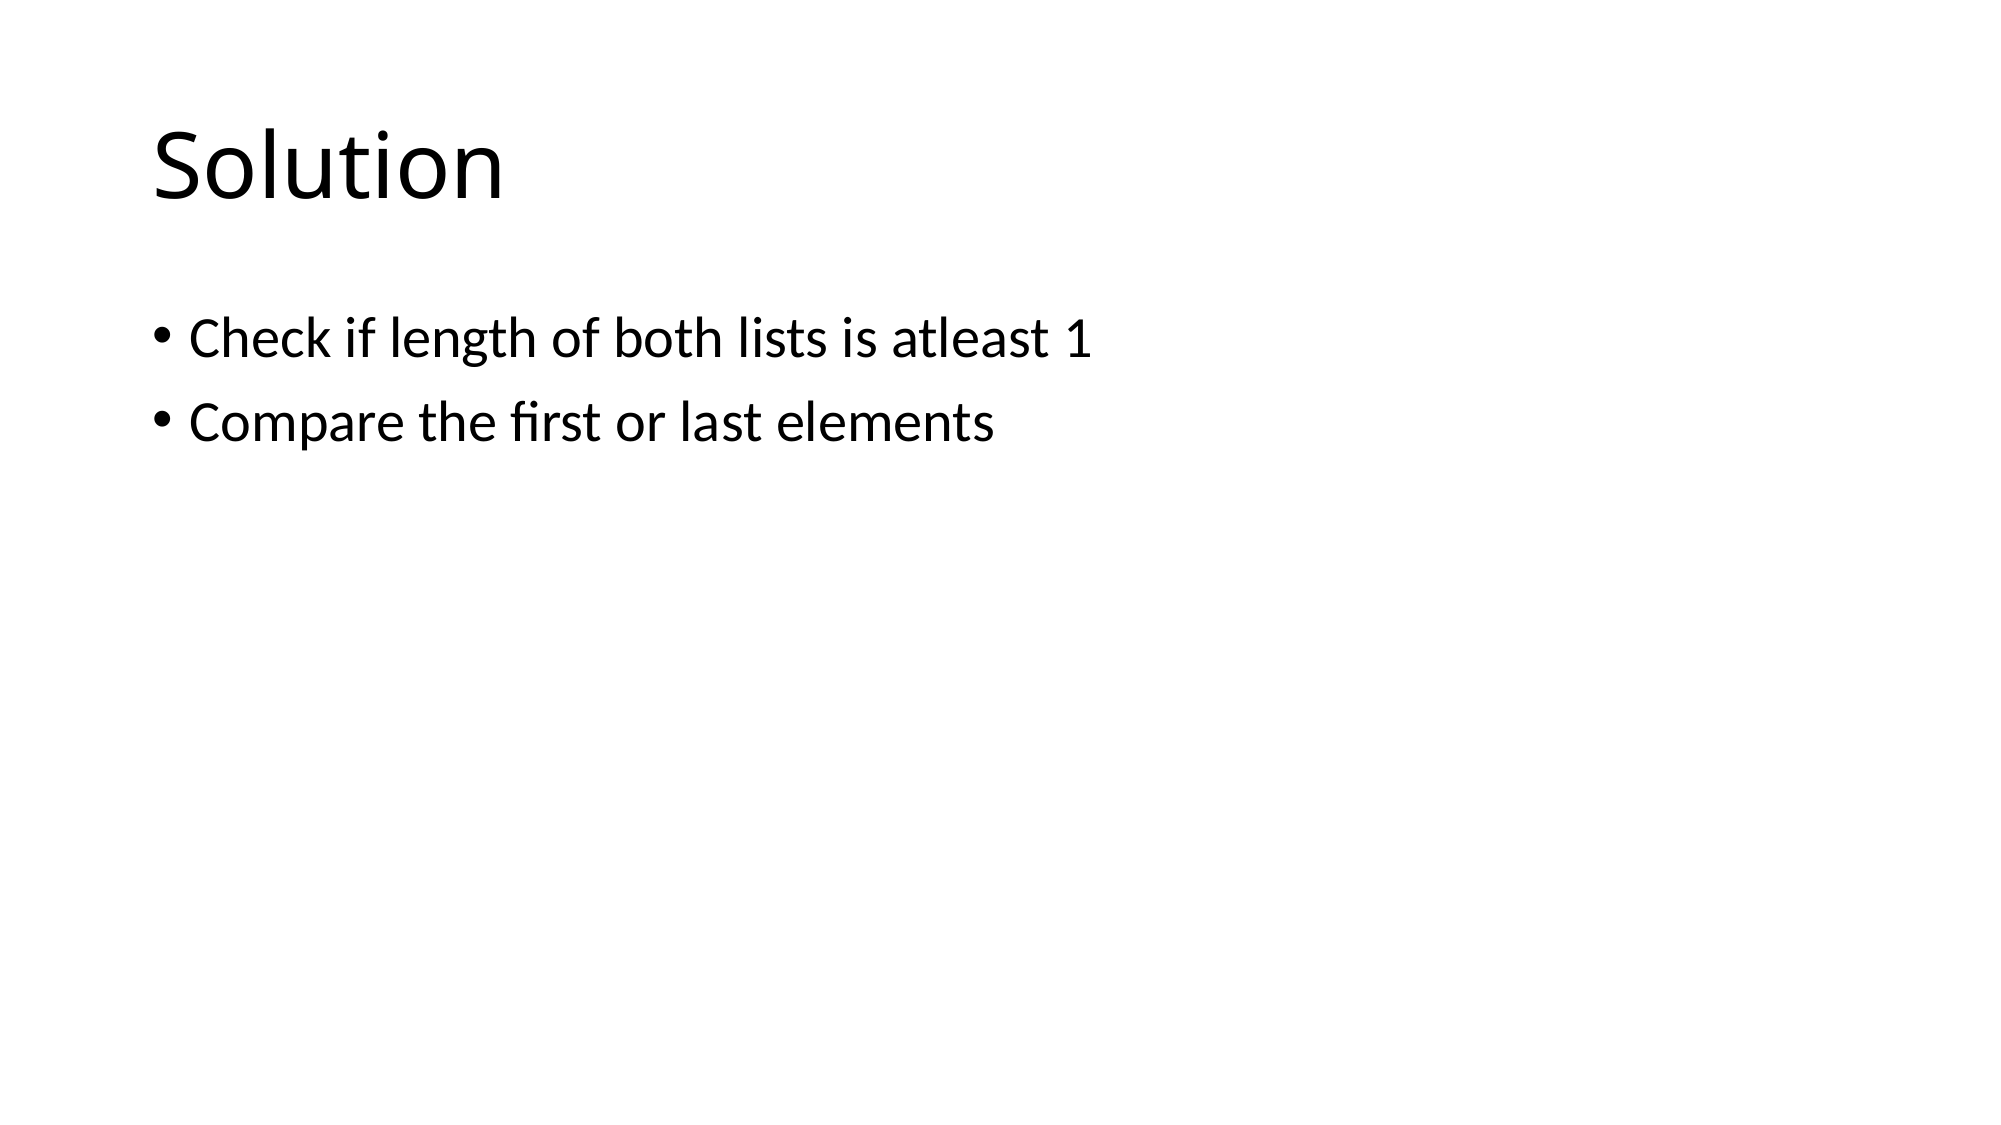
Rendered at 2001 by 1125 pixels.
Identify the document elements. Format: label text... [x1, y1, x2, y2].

title Solution [137, 59, 1863, 278]
list Check if length of both lists is atleast 1 Compare the first or last elements [137, 299, 1863, 1014]
